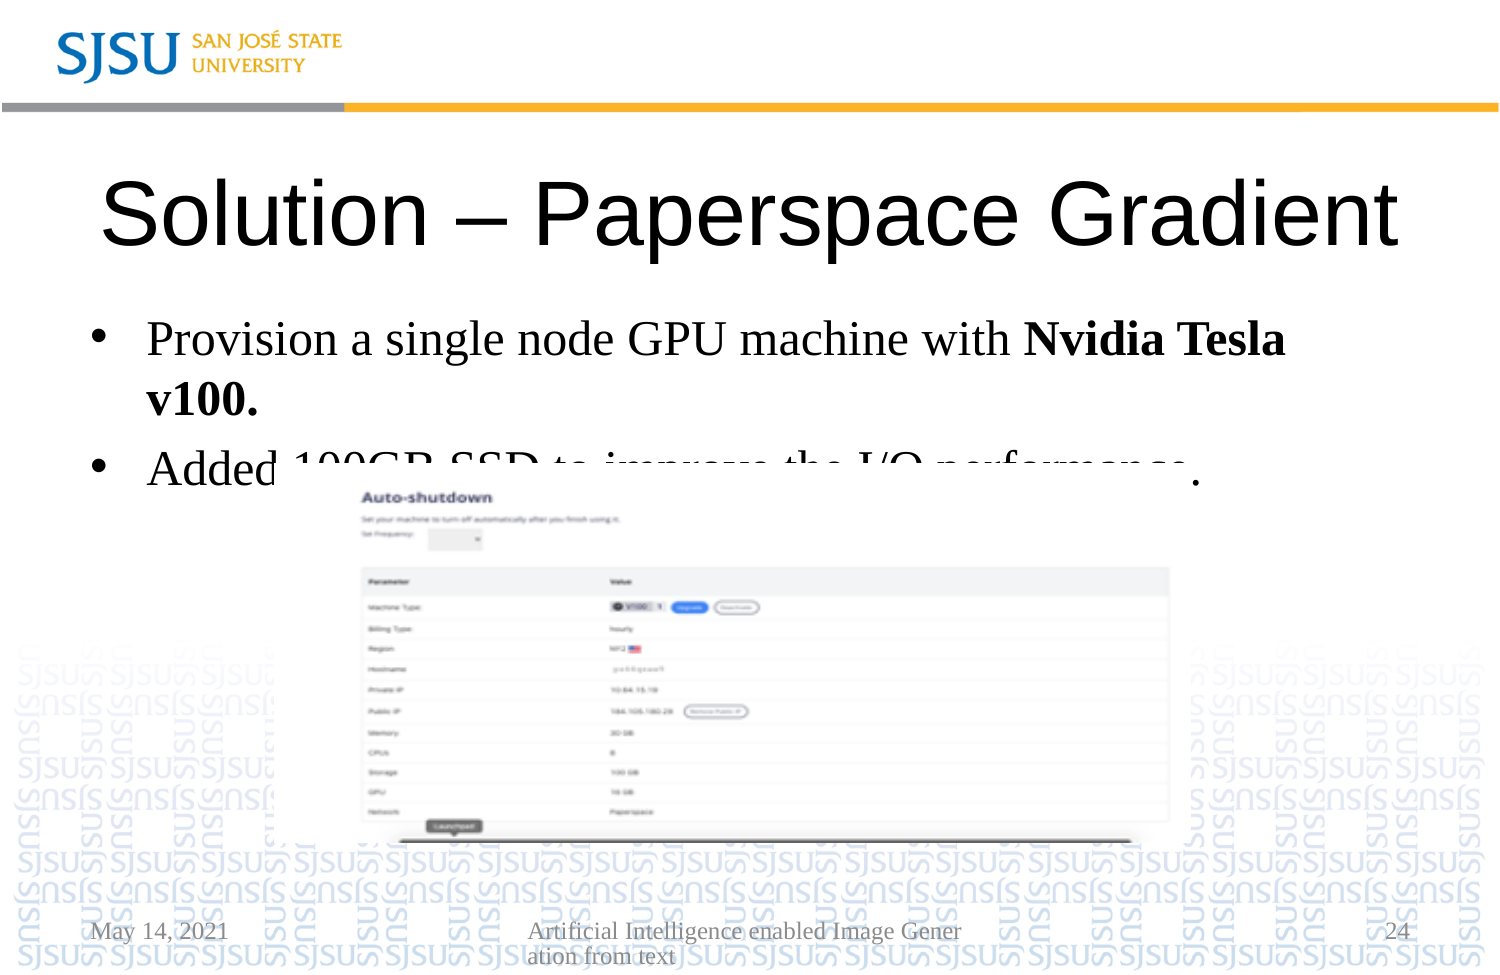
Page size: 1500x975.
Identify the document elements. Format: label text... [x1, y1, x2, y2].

footer Artificial Intelligence enabled Image Generation from text [512, 903, 988, 956]
slide_number 24 [1074, 903, 1425, 956]
picture [2, 0, 1499, 975]
list Provision a single node GPU machine with Nvidia Tesla v100. Added 100GB SSD to improve the I/O performance. [75, 297, 1425, 892]
title Solution – Paperspace Gradient [75, 132, 1425, 285]
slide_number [75, 903, 425, 956]
